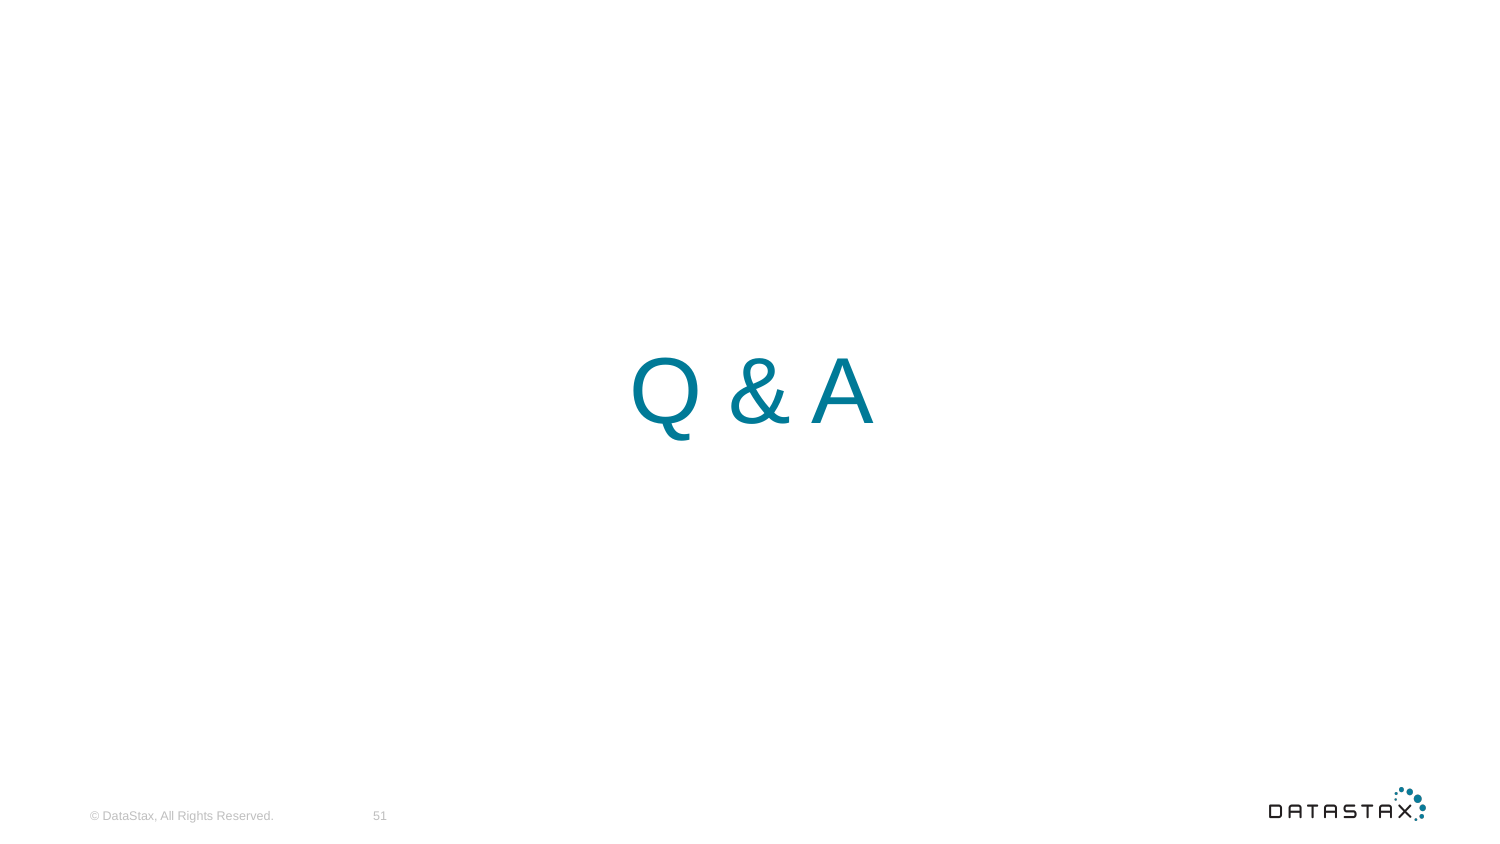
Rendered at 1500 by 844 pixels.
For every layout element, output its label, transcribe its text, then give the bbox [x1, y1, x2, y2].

text_box © DataStax, All Rights Reserved. [75, 793, 337, 839]
text_box 51 [346, 793, 414, 839]
picture [1269, 787, 1426, 821]
title Q & A [76, 315, 1427, 457]
